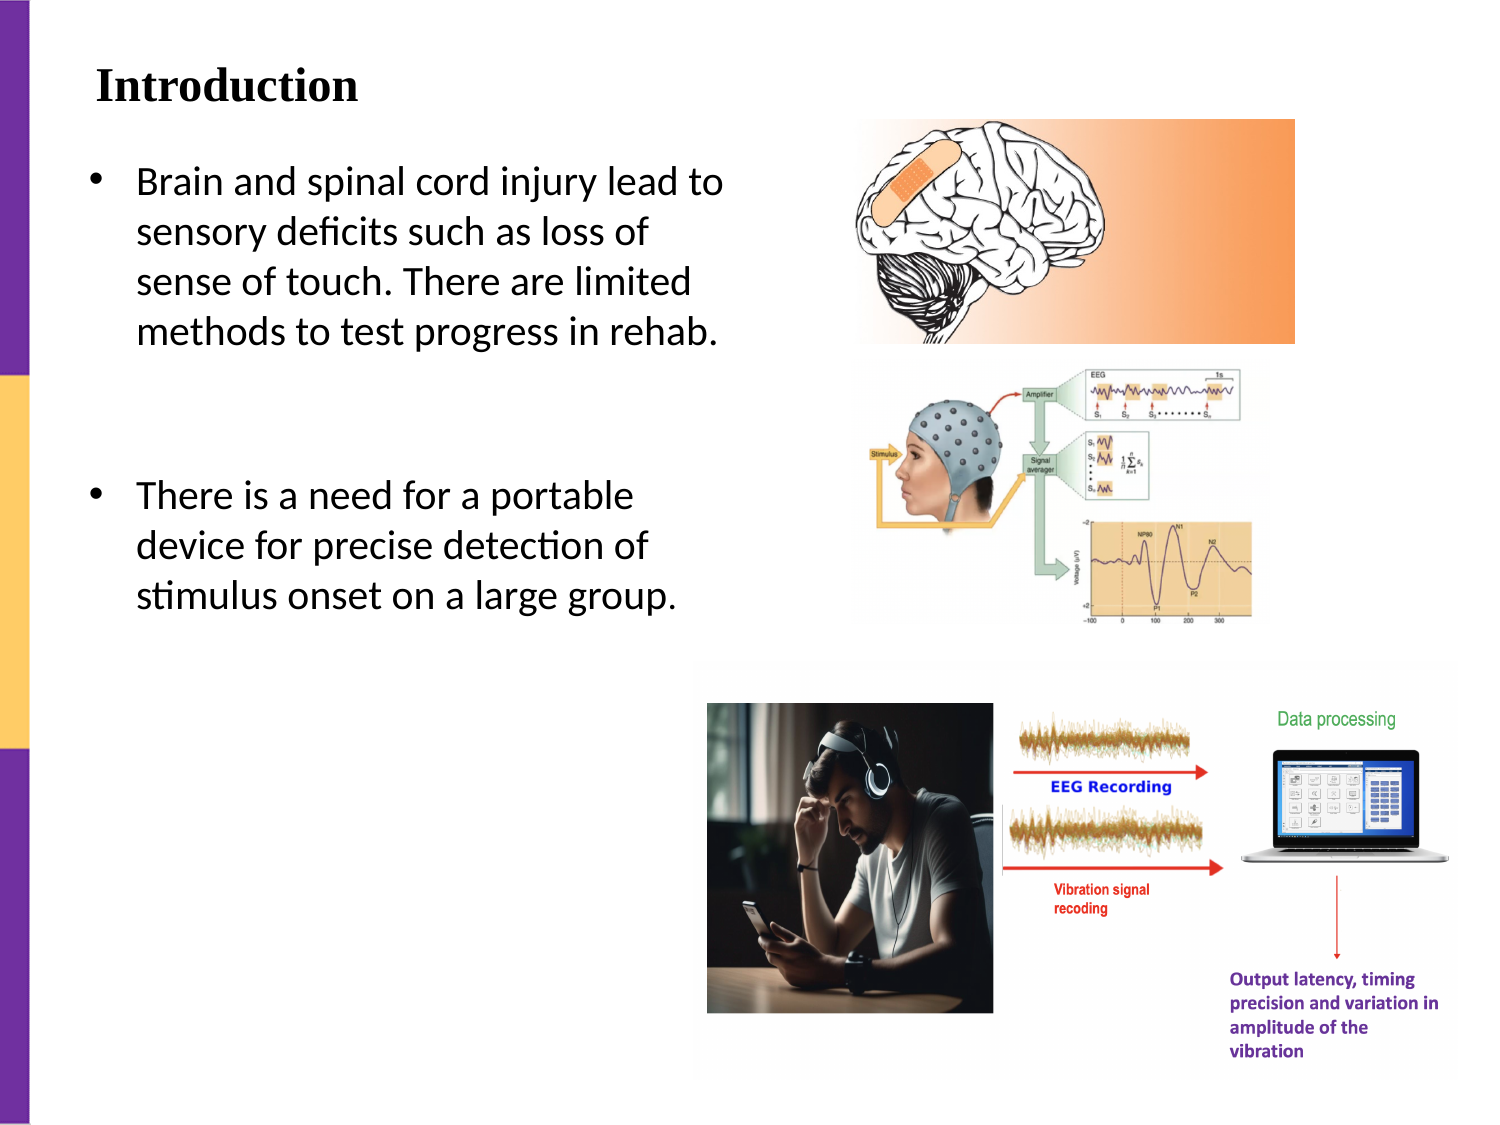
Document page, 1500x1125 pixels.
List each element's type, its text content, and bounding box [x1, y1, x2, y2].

picture [850, 359, 1270, 625]
text_box There is a need for a portable device for precise detection of stimulus onset on a large group. [74, 460, 726, 626]
text_box Brain and spinal cord injury lead to sensory deficits such as loss of sense of touch. There are limited methods to test progress in rehab. [74, 145, 760, 362]
picture [0, 0, 32, 1125]
picture [850, 118, 1296, 345]
picture [693, 661, 1458, 1080]
title Introduction [55, 45, 1406, 120]
